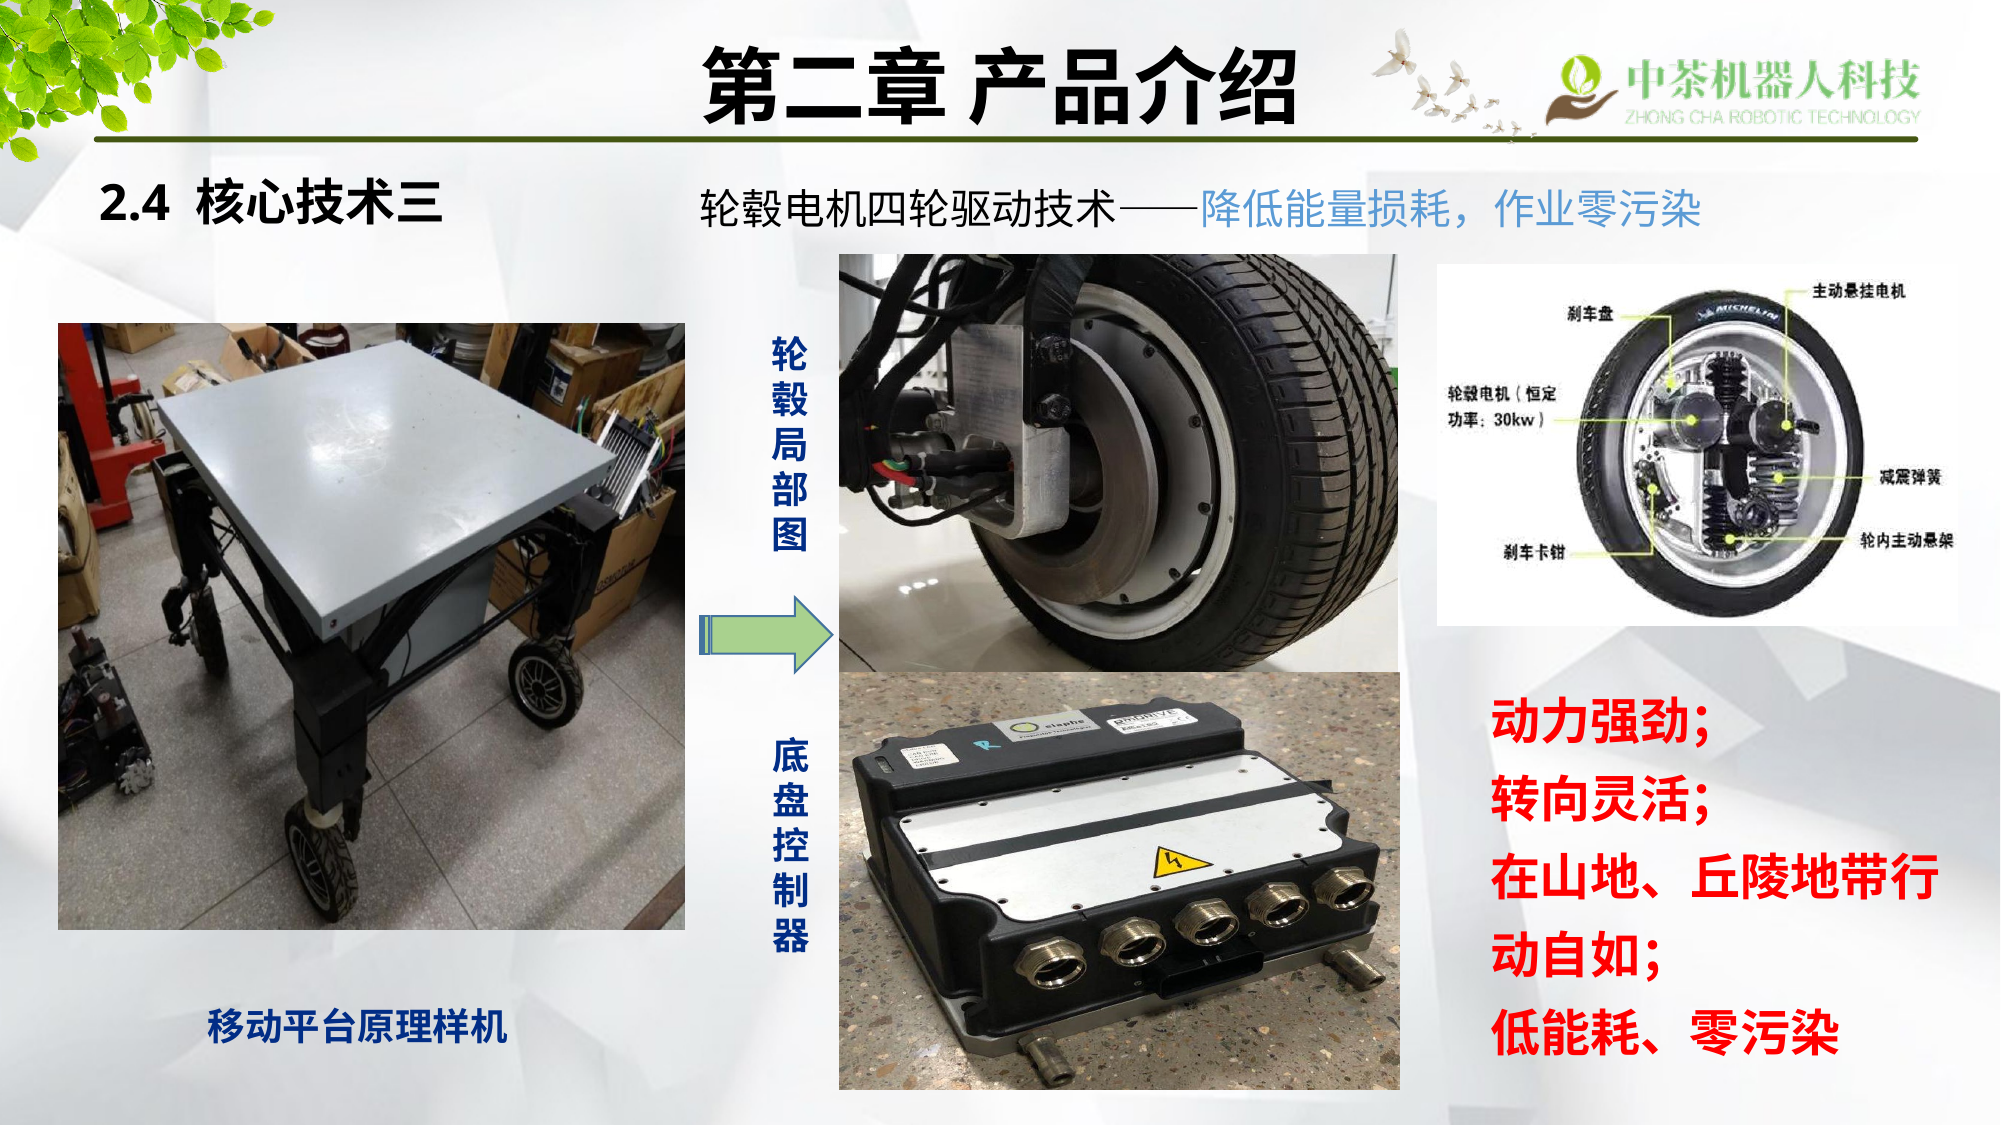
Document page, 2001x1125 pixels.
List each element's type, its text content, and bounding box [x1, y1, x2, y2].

text_box 底盘控制器 [743, 724, 839, 964]
text_box [1555, 135, 1920, 144]
text_box 动力强劲； 转向灵活； 在山地、丘陵地带行动自如； 低能耗、零污染 [1475, 664, 1960, 1069]
text_box 移动平台原理样机 [98, 995, 616, 1056]
text_box 2.4 核心技术三 [84, 163, 493, 238]
text_box [314, 135, 1320, 144]
text_box [699, 594, 834, 675]
picture [0, 0, 2001, 1125]
text_box 轮毂电机四轮驱动技术——降低能量损耗，作业零污染 [684, 175, 1801, 240]
text_box 轮毂局部图 [740, 323, 839, 564]
text_box 第二章 产品介绍 [591, 26, 1320, 142]
